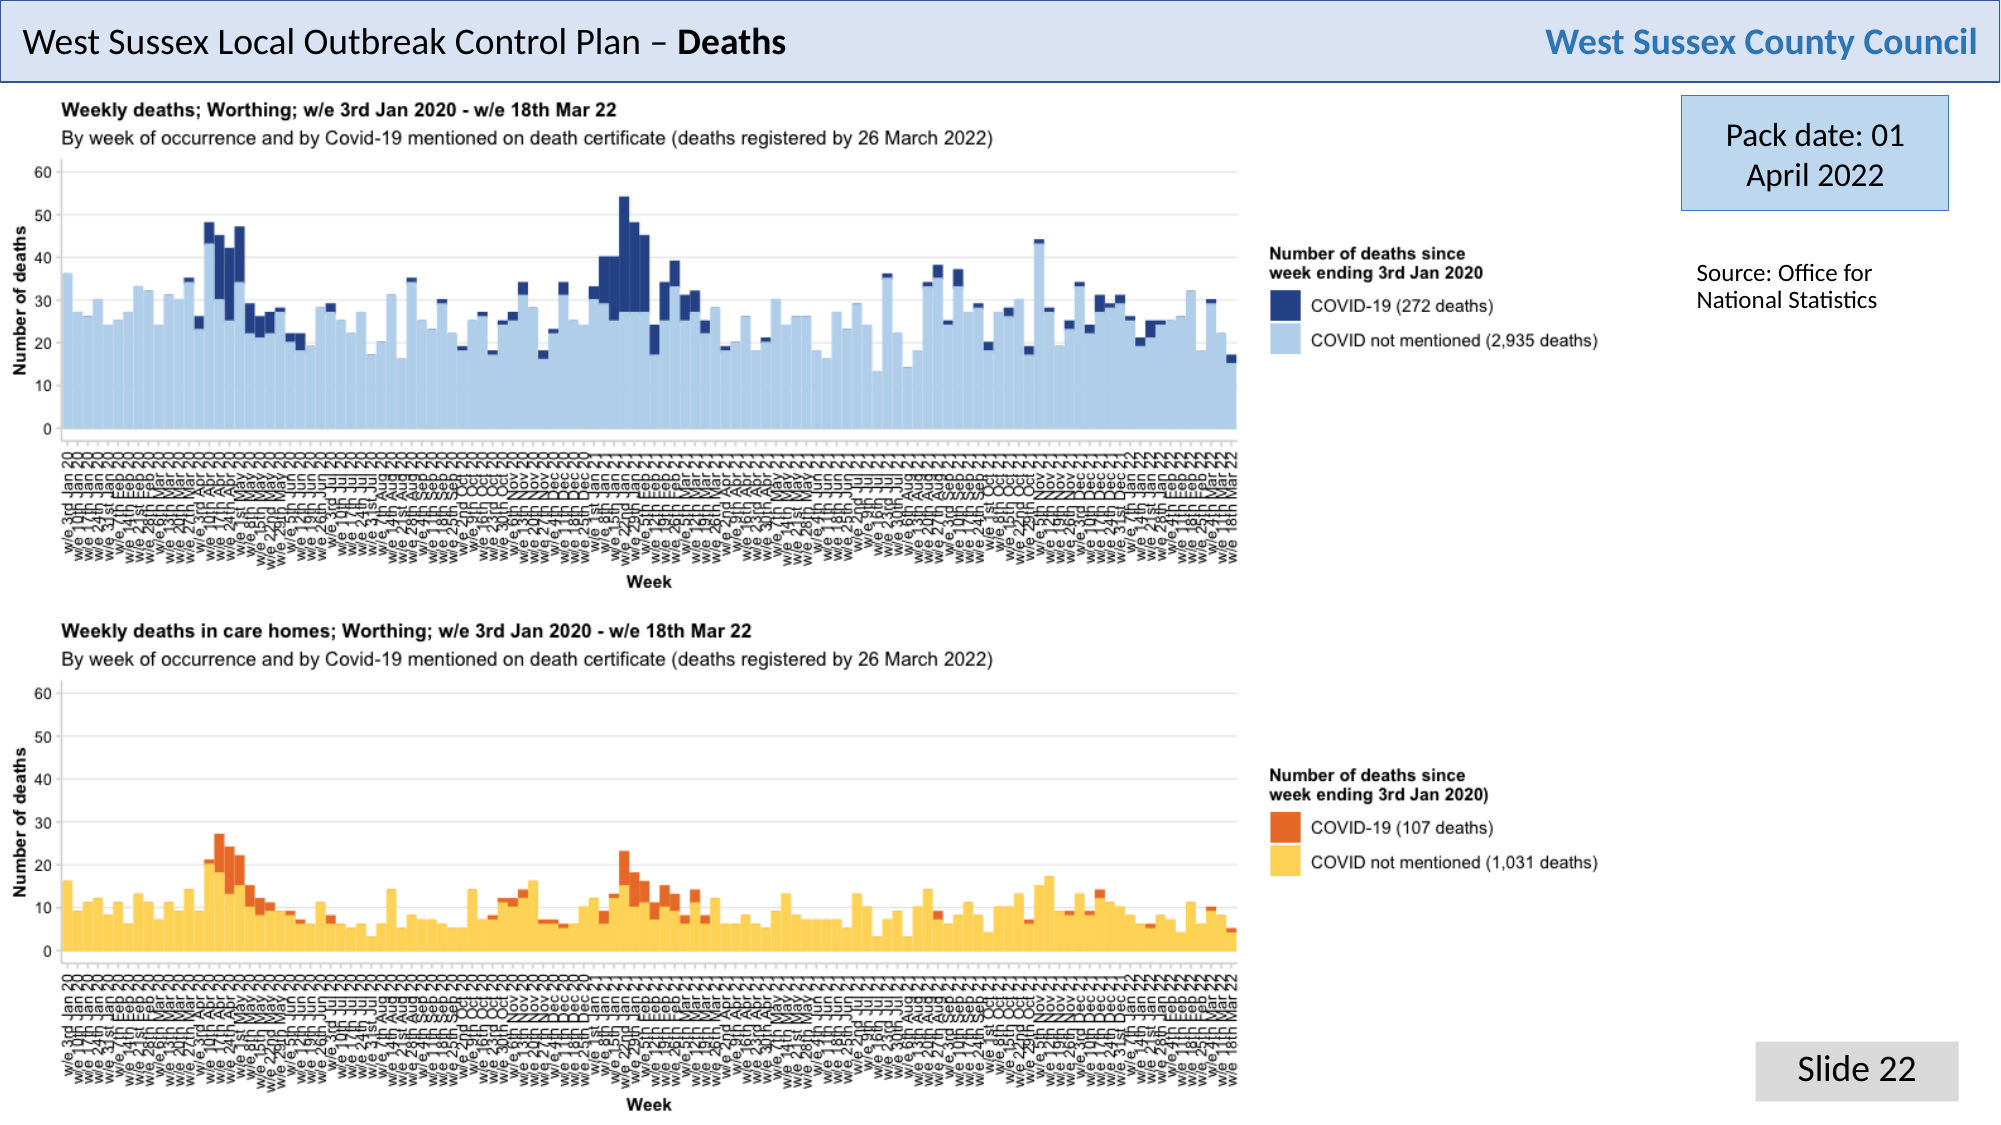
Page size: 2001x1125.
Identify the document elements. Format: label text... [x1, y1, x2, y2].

picture [3, 91, 1619, 602]
picture [3, 612, 1619, 1125]
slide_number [1681, 95, 1949, 211]
list Source: Office for National Statistics [1681, 252, 1959, 289]
list Slide 22 [1755, 1041, 1959, 1102]
